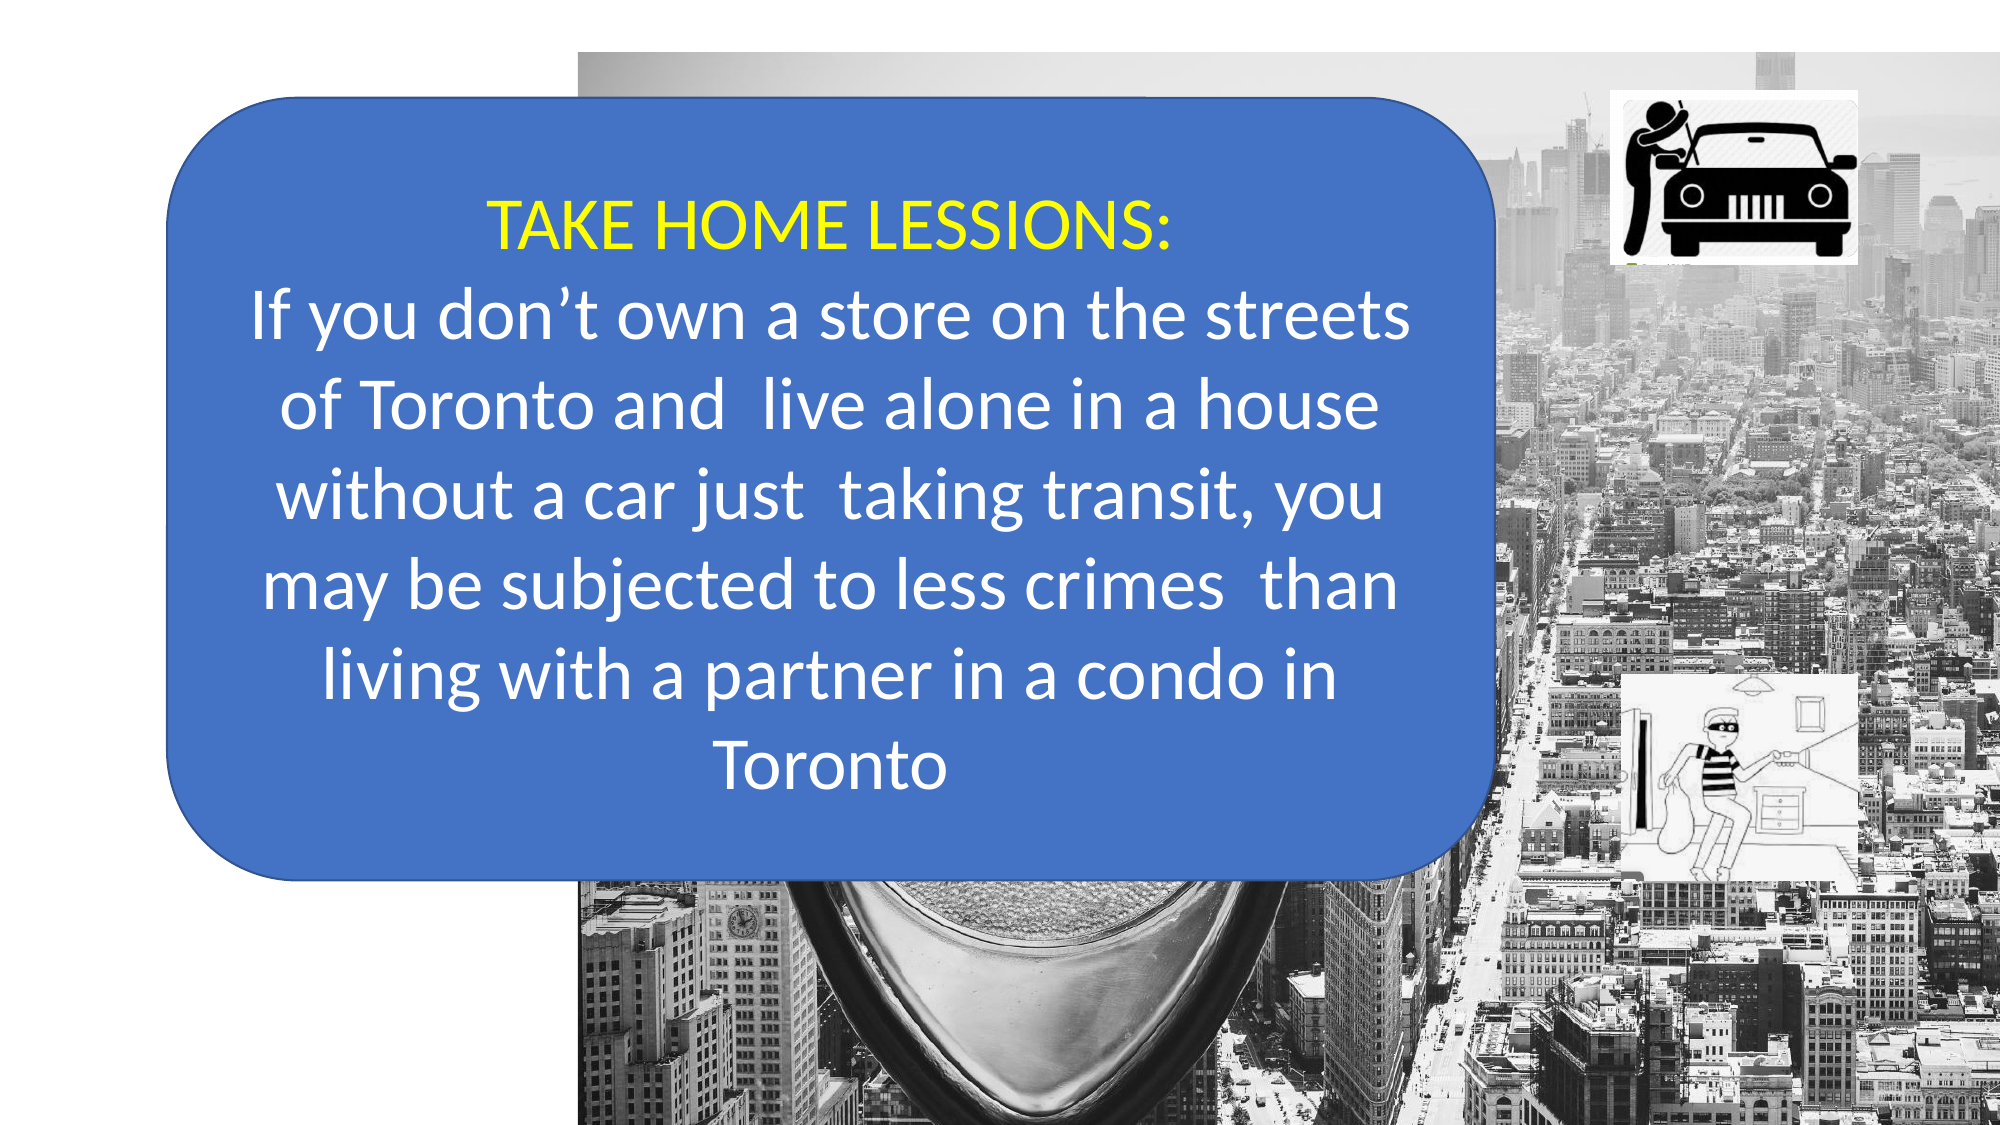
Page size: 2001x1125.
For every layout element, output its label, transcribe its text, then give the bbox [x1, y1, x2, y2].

picture [577, 52, 2000, 1125]
text_box TAKE HOME LESSIONS: If you don’t own a store on the streets of Toronto and live alone in a house without a car just taking transit, you may be subjected to less crimes than living with a partner in a condo in Toronto [165, 96, 577, 882]
